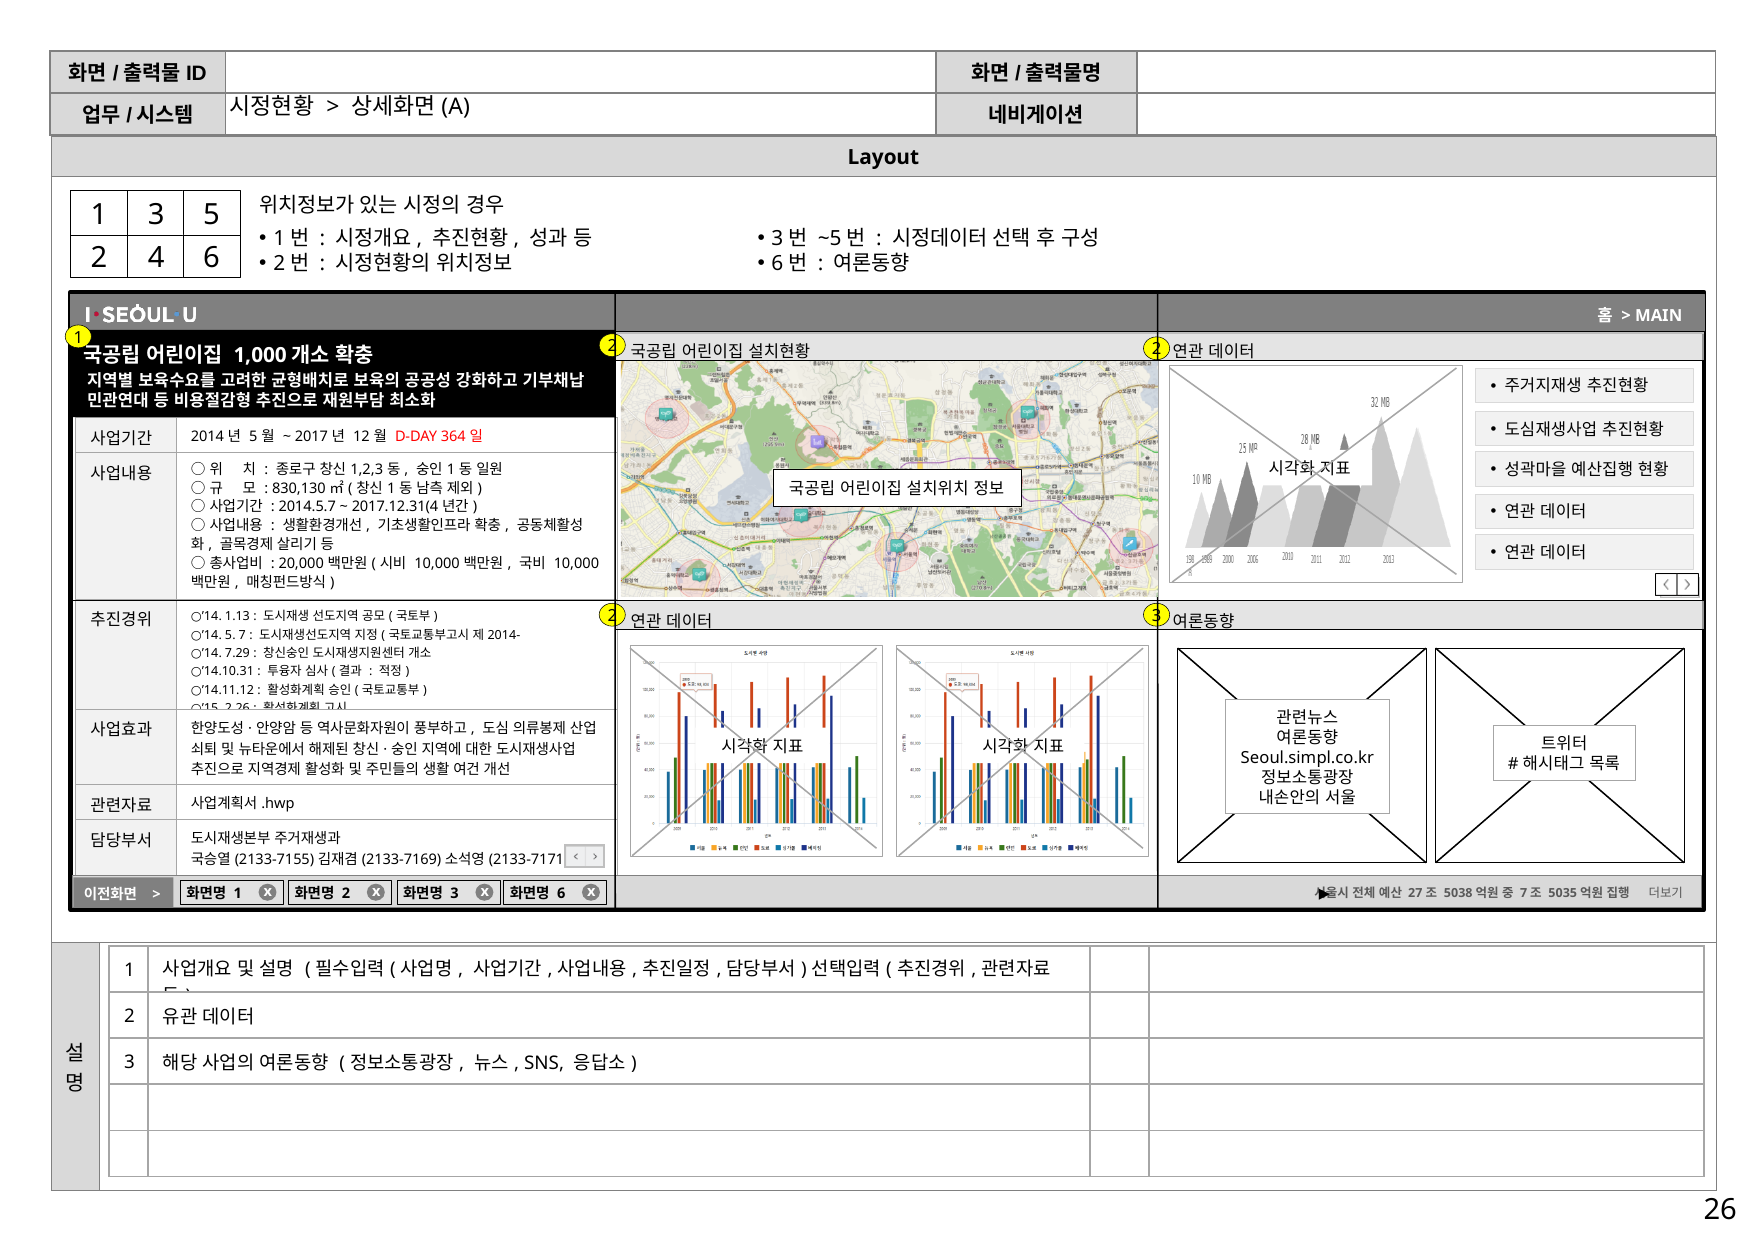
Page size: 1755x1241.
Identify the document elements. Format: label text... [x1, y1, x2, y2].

table_cell [1091, 1131, 1148, 1176]
table_header 1 [110, 947, 147, 991]
table_cell [1091, 1085, 1148, 1130]
table_header 사업개요 및 설명 (필수입력(사업명, 사업기간,사업내용,추진일정,담당부서)선택입력(추진경위,관련자료 등) [149, 947, 1089, 991]
text_box 6 [181, 233, 242, 280]
table_cell [110, 1131, 147, 1176]
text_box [1162, 612, 1705, 911]
picture [620, 360, 1159, 597]
table_cell [1091, 993, 1148, 1037]
text_box 시정현황 > 상세화면(A) [214, 84, 486, 127]
table_cell [1150, 1085, 1703, 1130]
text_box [896, 645, 1149, 857]
text_box 3 [126, 188, 181, 233]
text_box 4 [126, 233, 181, 280]
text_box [629, 645, 883, 857]
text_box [616, 291, 1157, 359]
table_cell 유관 데이터 [149, 993, 1089, 1037]
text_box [620, 612, 1153, 911]
text_box 위치정보가 있는 시정의 경우 [244, 183, 1704, 224]
table_cell [1150, 1039, 1703, 1083]
table_cell [110, 1085, 147, 1130]
table_cell 3 [110, 1039, 147, 1083]
table_cell [1150, 1131, 1703, 1176]
table_cell 2 [110, 993, 147, 1037]
text_box 3번 ~5번 : 시정데이터 선택 후 구성 6번 : 여론동향 [742, 224, 1492, 282]
text_box 5 [181, 188, 242, 233]
table_cell [1091, 1039, 1148, 1083]
text_box 2 [68, 233, 126, 280]
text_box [1177, 647, 1685, 863]
table_header [1091, 947, 1148, 991]
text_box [68, 291, 614, 911]
text_box 1 [68, 188, 126, 233]
table_header [1150, 947, 1703, 991]
table_cell 해당 사업의 여론동향 (정보소통광장, 뉴스, SNS, 응답소) [149, 1039, 1089, 1083]
table_cell [149, 1131, 1089, 1176]
table_cell [1150, 993, 1703, 1037]
text_box 1번 : 시정개요, 추진현황, 성과 등 2번 : 시정현황의 위치정보 [244, 224, 742, 282]
table_cell [149, 1085, 1089, 1130]
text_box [1158, 291, 1705, 600]
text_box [1169, 364, 1699, 597]
